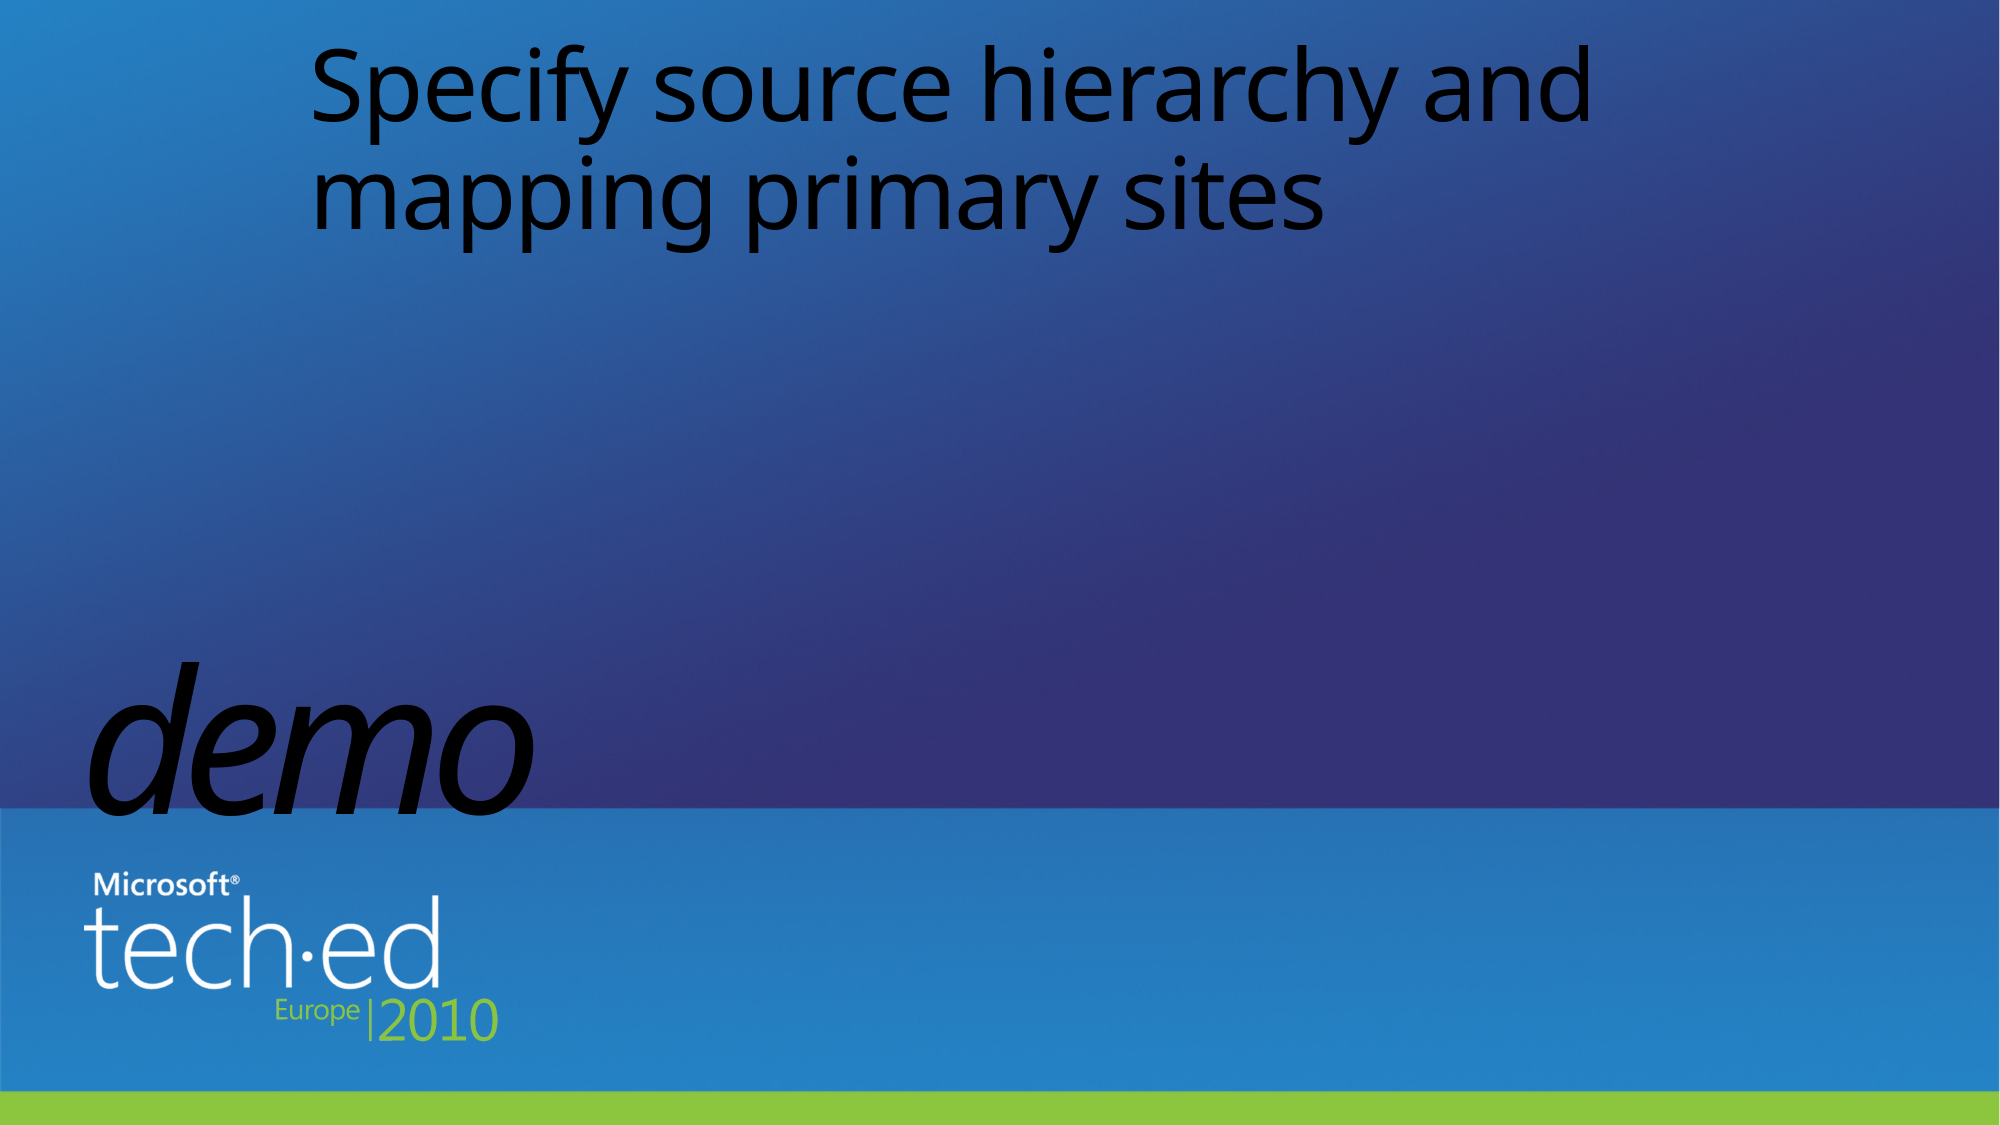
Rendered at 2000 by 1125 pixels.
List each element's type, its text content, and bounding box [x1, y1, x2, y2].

list demo [80, 642, 1914, 869]
title Specify source hierarchy and mapping primary sites [309, 78, 1649, 329]
picture [0, 0, 2000, 1125]
